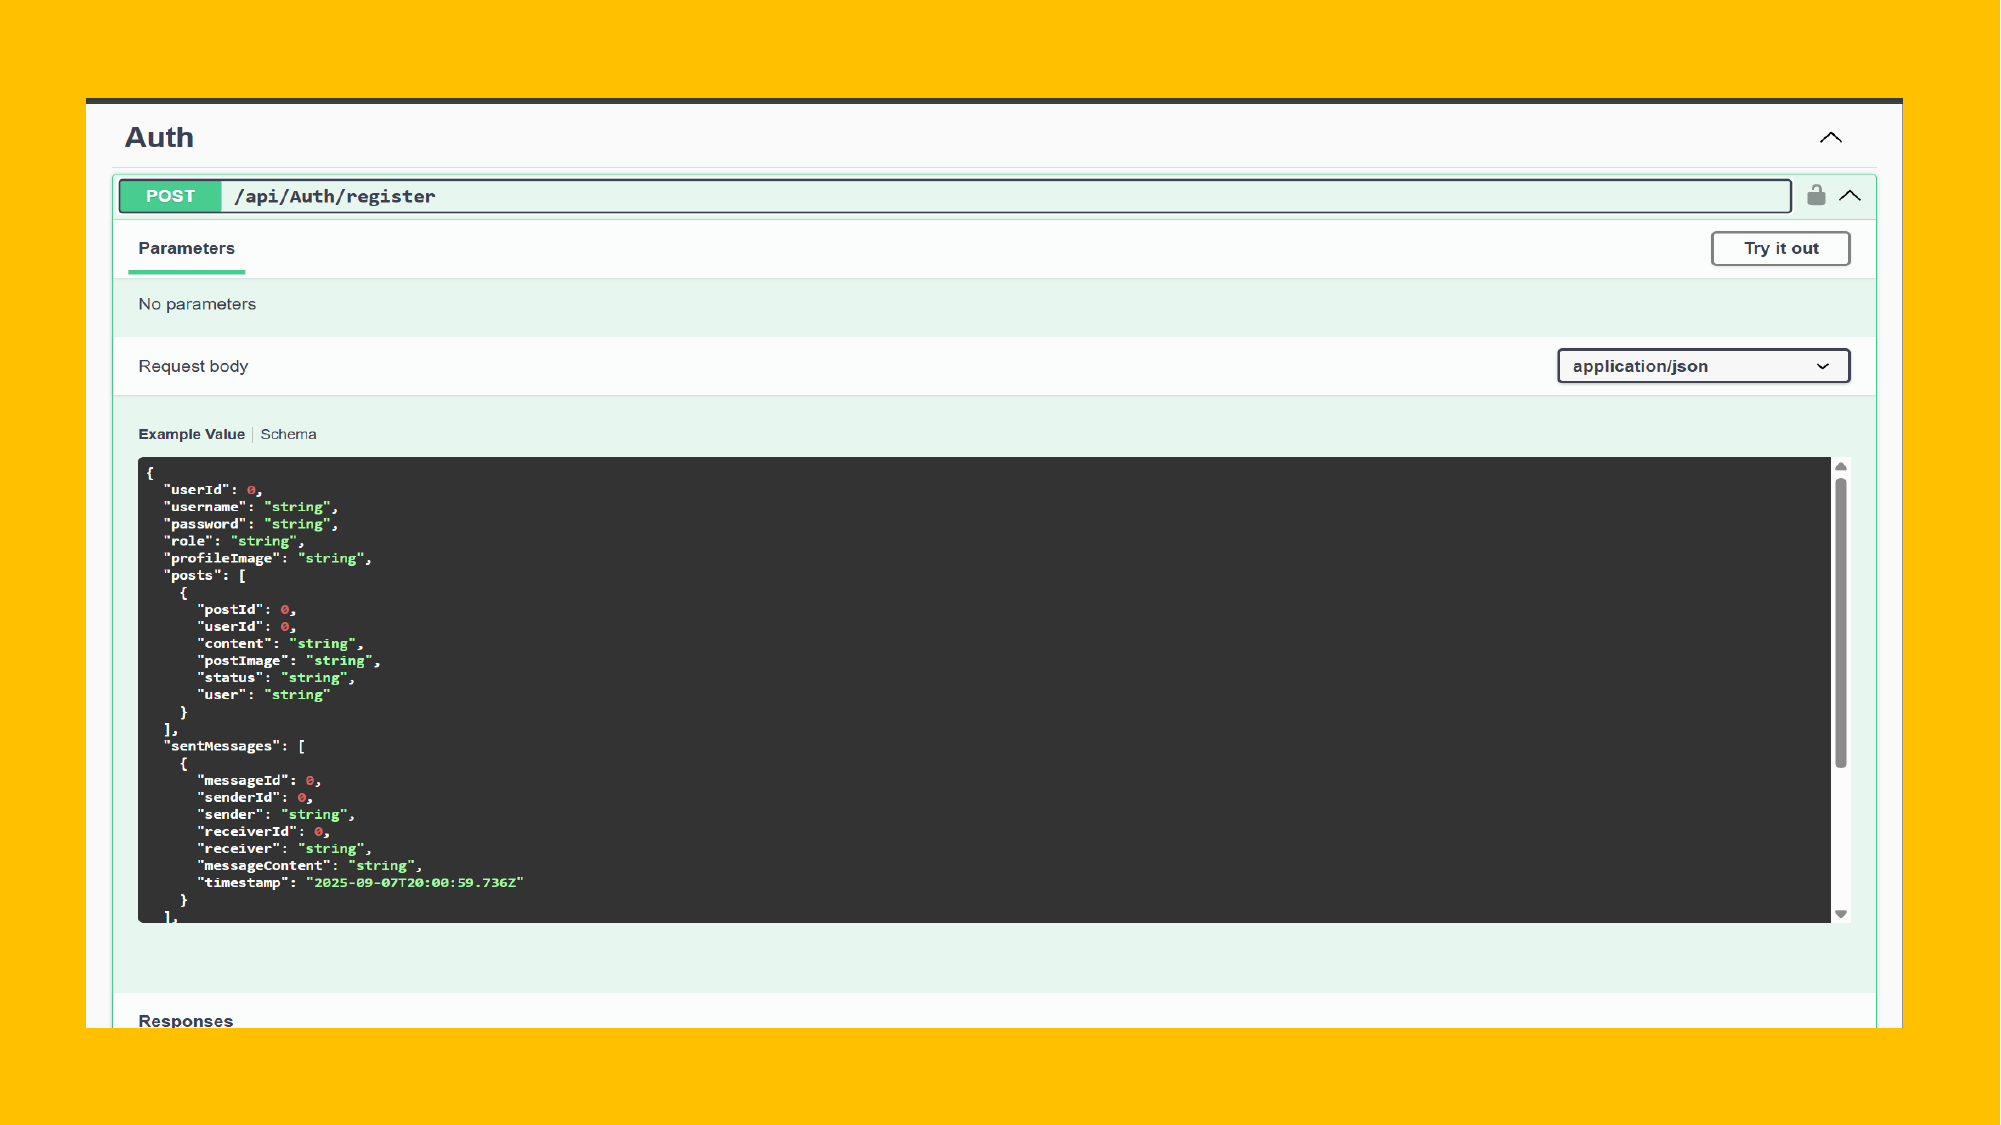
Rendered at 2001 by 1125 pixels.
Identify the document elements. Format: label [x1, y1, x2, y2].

picture [85, 97, 1904, 1028]
